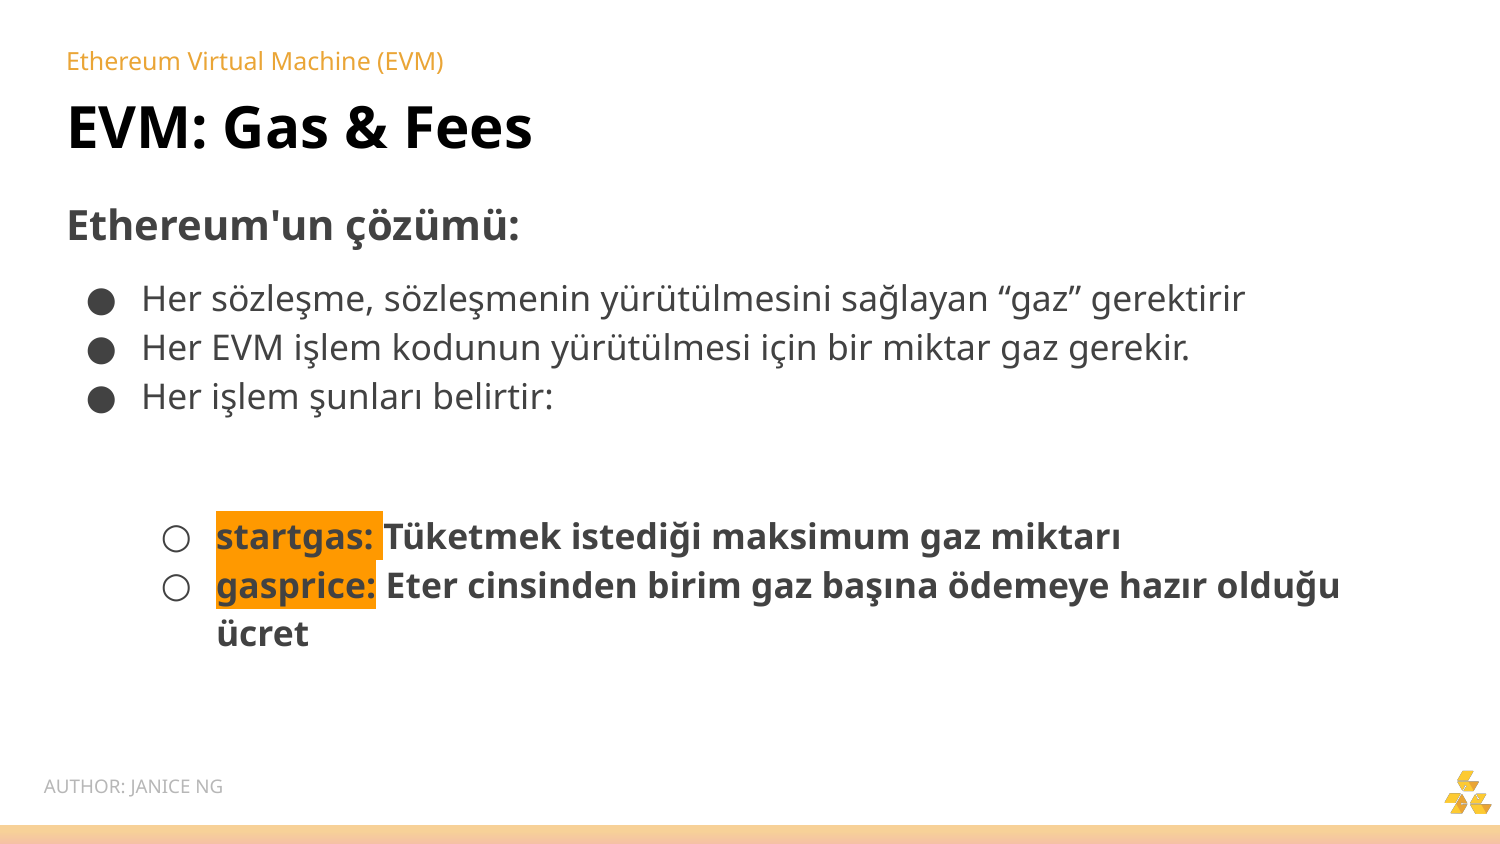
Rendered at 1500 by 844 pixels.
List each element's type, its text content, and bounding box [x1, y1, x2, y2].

picture [0, 825, 1500, 844]
title EVM: Gas & Fees [51, 96, 1445, 169]
text_box Ethereum'un çözümü: Her sözleşme, sözleşmenin yürütülmesini sağlayan “gaz” gerektirir Her EVM işlem kodunun yürütülmesi için bir miktar gaz gerekir. Her işlem şunları belirtir: startgas: Tüketmek istediği maksimum gaz miktarı gasprice: Eter cinsinden birim gaz başına ödemeye hazır olduğu ücret [51, 176, 1416, 785]
title Ethereum Virtual Machine (EVM) [51, 30, 1445, 96]
picture [1444, 769, 1493, 818]
text_box AUTHOR: JANICE NG [38, 747, 369, 834]
